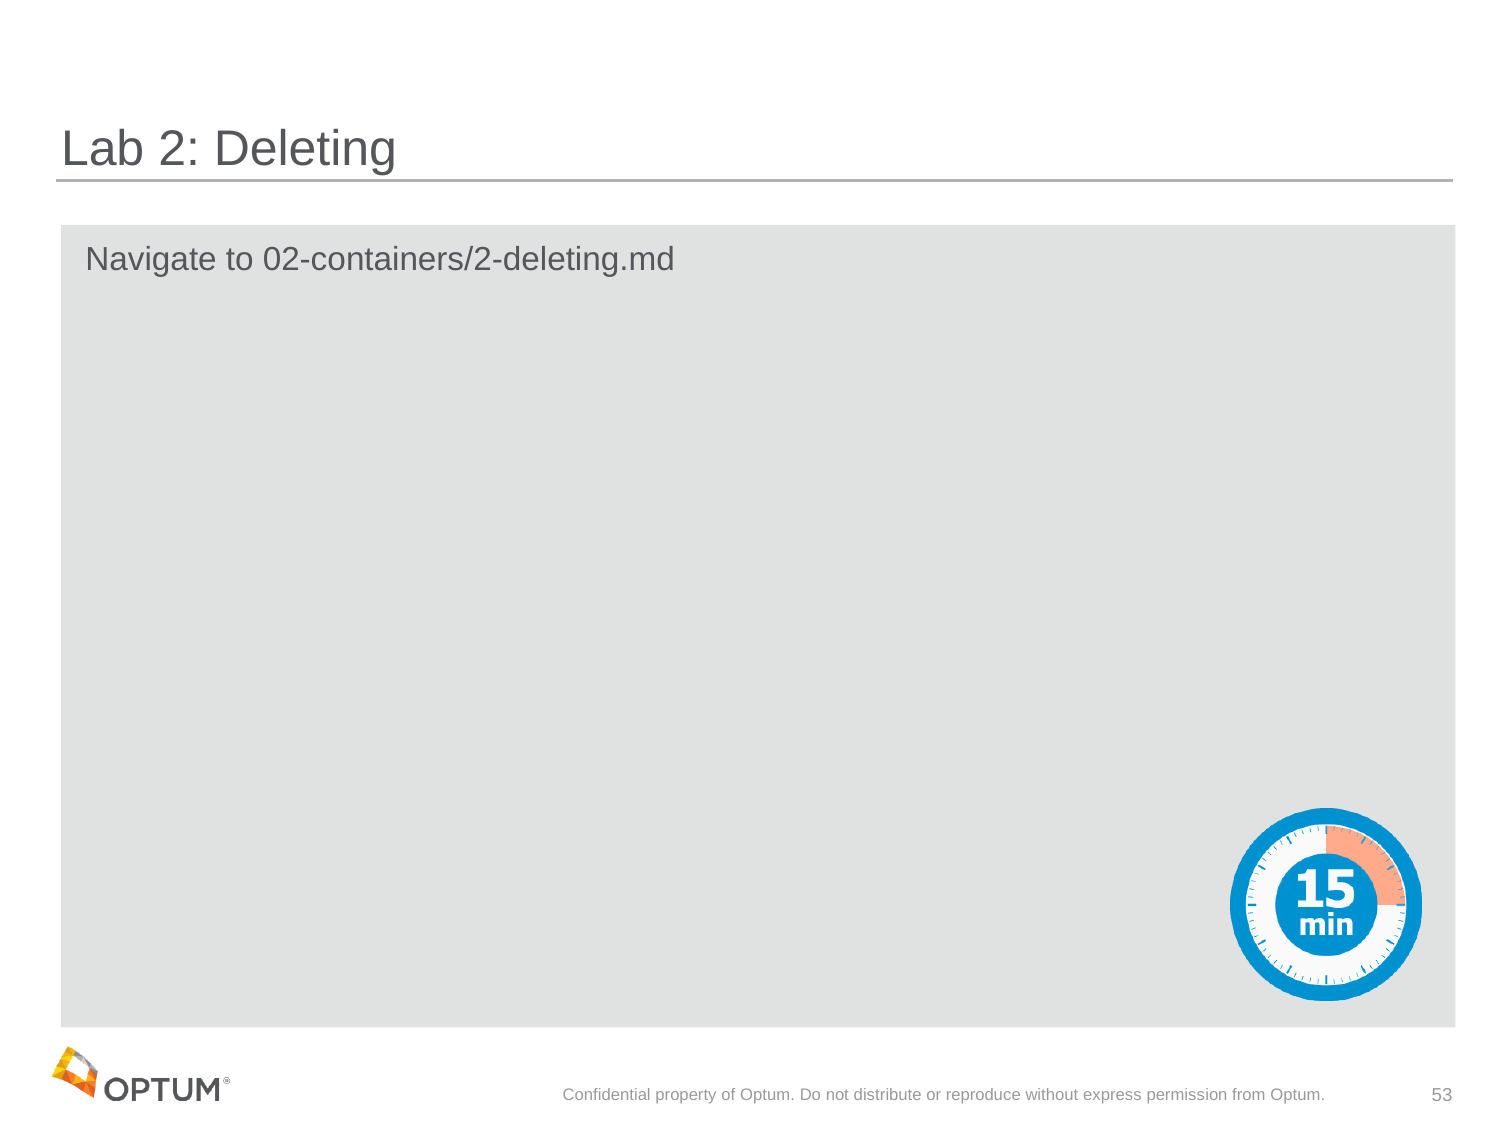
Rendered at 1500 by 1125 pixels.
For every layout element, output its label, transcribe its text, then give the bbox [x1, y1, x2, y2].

picture [50, 1044, 231, 1101]
picture [1229, 808, 1312, 898]
picture [1346, 924, 1422, 1001]
slide_number 53 [1385, 1064, 1453, 1124]
list Navigate to 02-containers/2-deleting.md [61, 224, 1456, 1028]
title Lab 2: Deleting [60, 0, 1454, 177]
picture [1246, 825, 1406, 985]
picture [1229, 912, 1307, 1001]
footer Confidential property of Optum. Do not distribute or reproduce without express permission from Optum. [508, 1064, 1381, 1124]
picture [1341, 808, 1422, 886]
